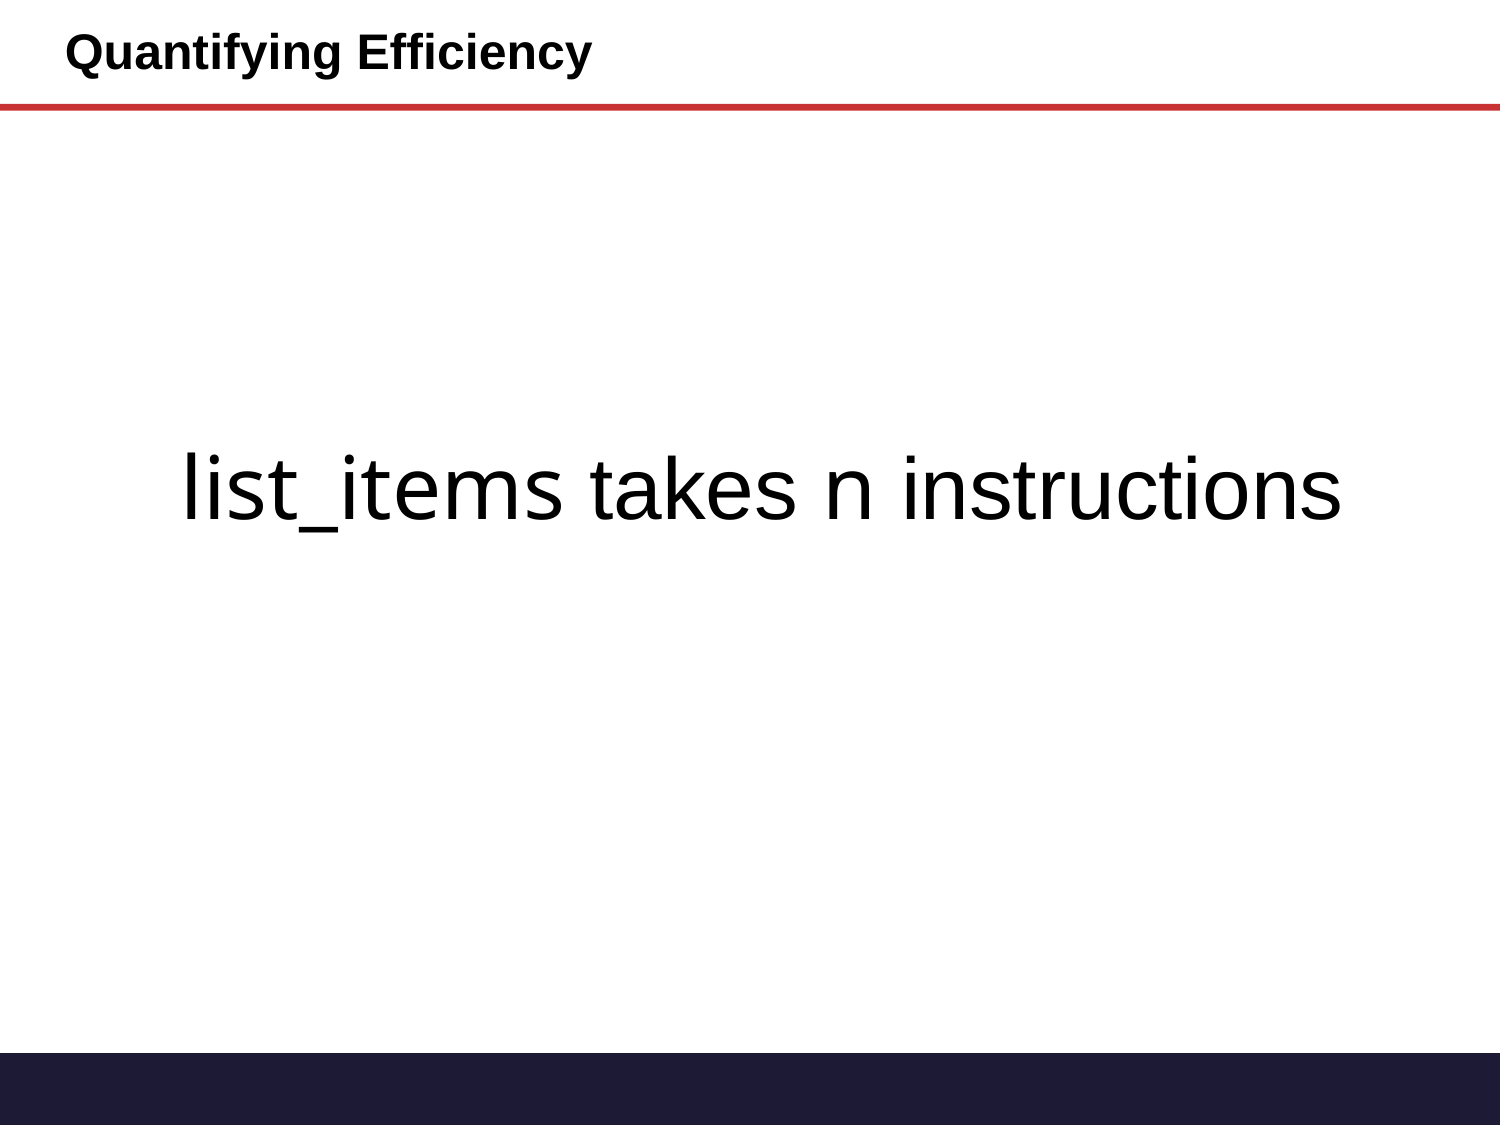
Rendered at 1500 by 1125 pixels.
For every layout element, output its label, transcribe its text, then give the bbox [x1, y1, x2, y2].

text_box list_items takes n instructions [50, 425, 1475, 545]
text_box Quantifying Efficiency [49, 0, 1425, 108]
